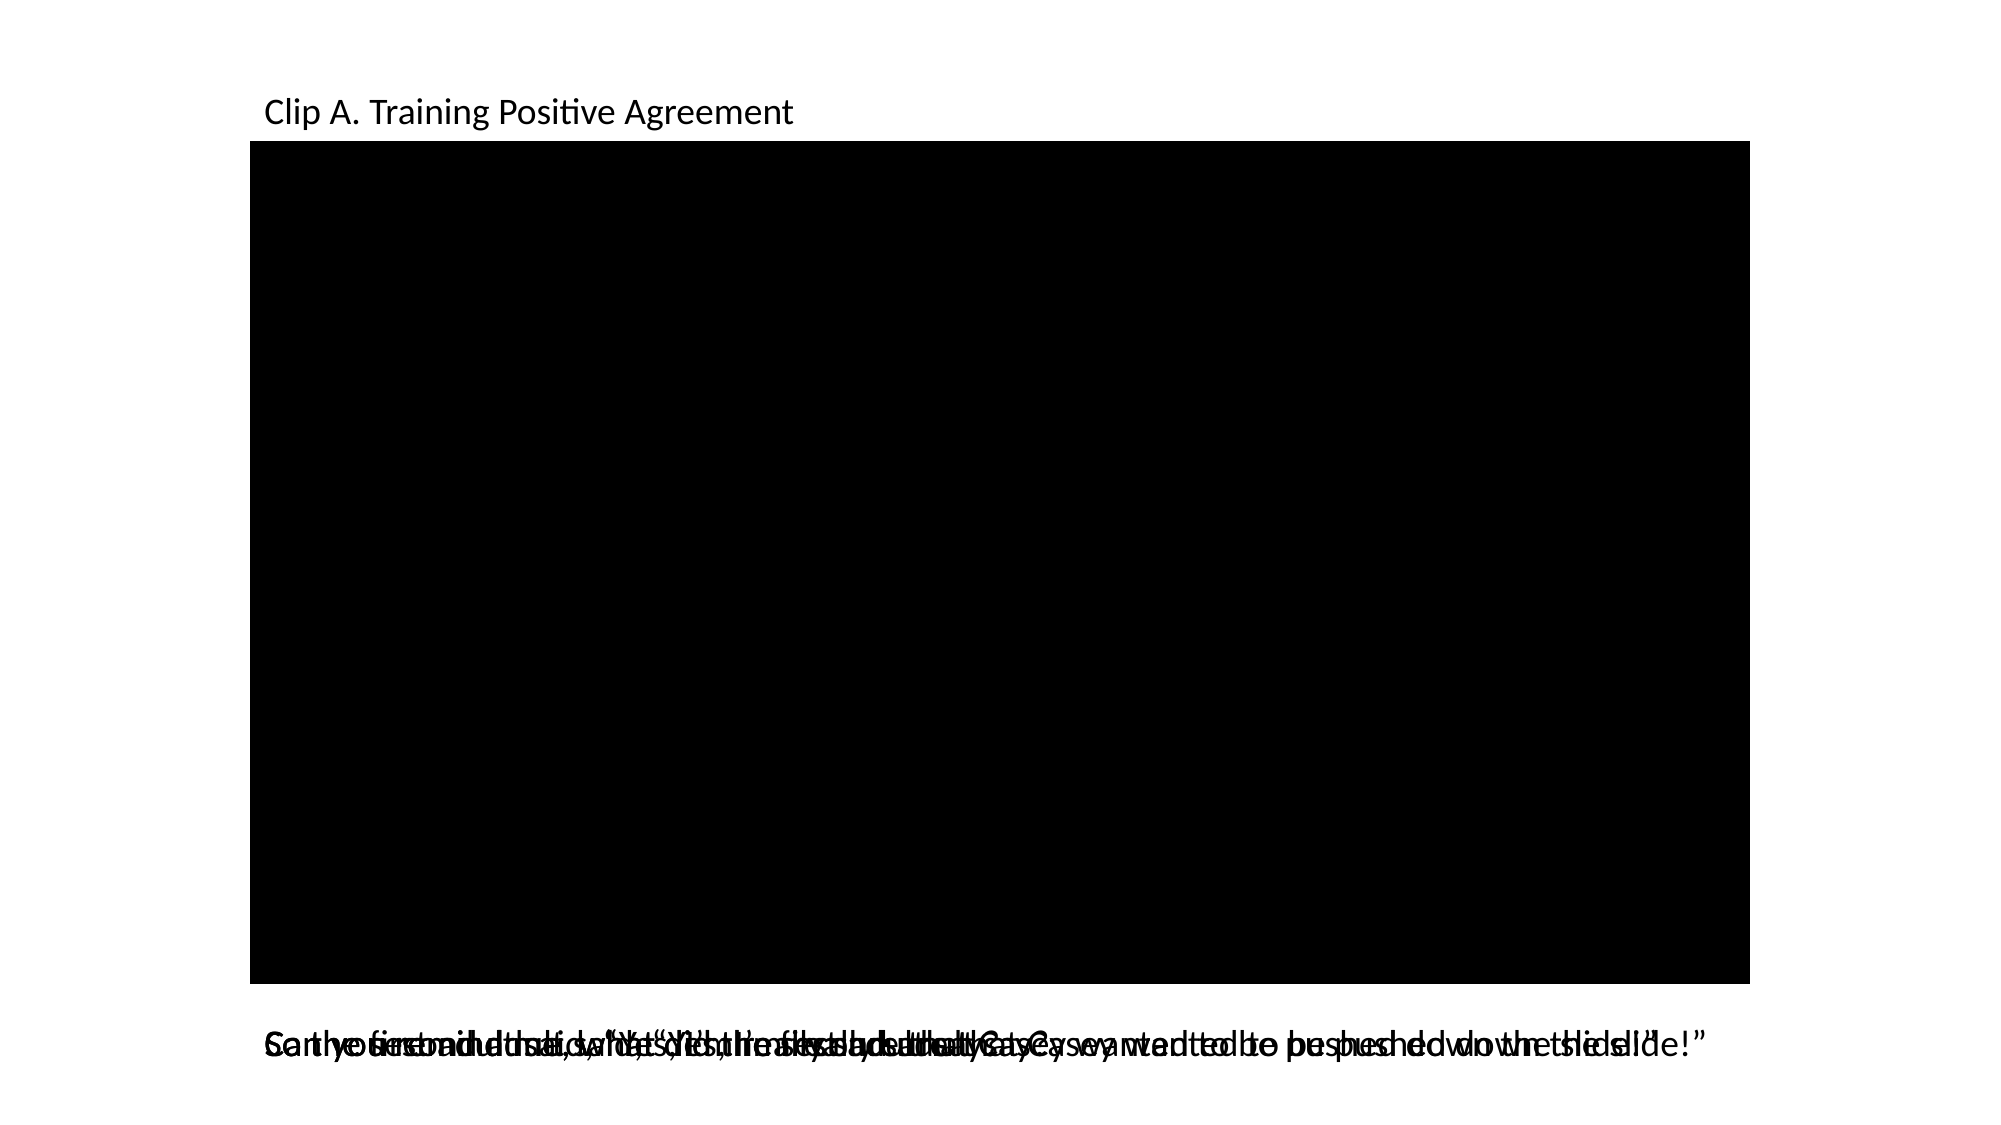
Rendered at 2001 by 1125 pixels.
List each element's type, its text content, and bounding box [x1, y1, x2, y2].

text_box So the second adult said, “Yes, I’m really sure that Casey wanted to be pushed down the slide!” [249, 1011, 1751, 1072]
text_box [249, 140, 1751, 985]
text_box Clip A. Training Positive Agreement [249, 79, 891, 140]
